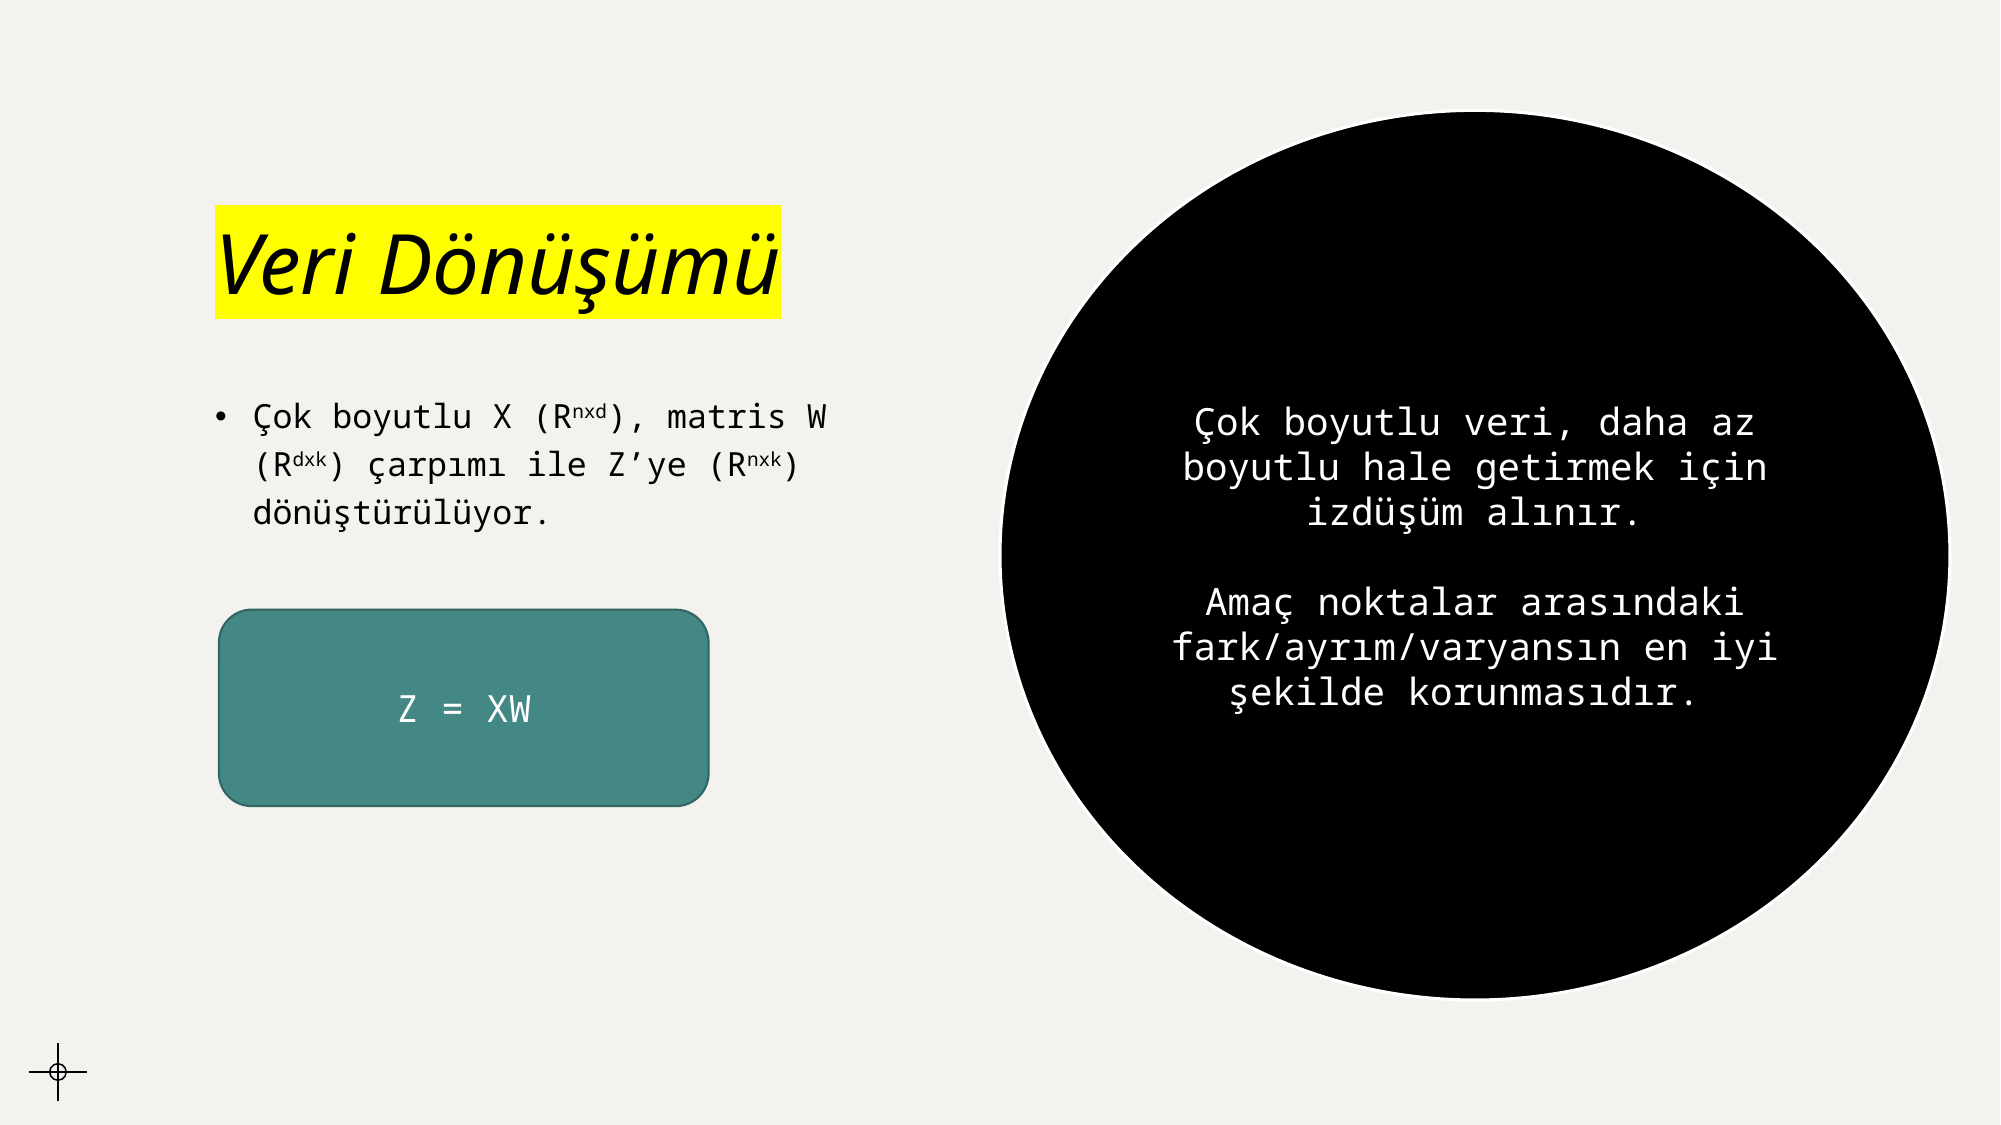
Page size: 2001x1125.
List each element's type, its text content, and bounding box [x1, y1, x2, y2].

list Çok boyutlu X (Rnxd), matris W (Rdxk) çarpımı ile Z’ye (Rnxk) dönüştürülüyor. [200, 380, 895, 831]
title Veri Dönüşümü [200, 59, 1758, 319]
text_box Z = XW [217, 608, 710, 808]
text_box Çok boyutlu veri, daha az boyutlu hale getirmek için izdüşüm alınır. Amaç noktalar arasındaki fark/ayrım/varyansın en iyi şekilde korunmasıdır. [998, 108, 1952, 1002]
